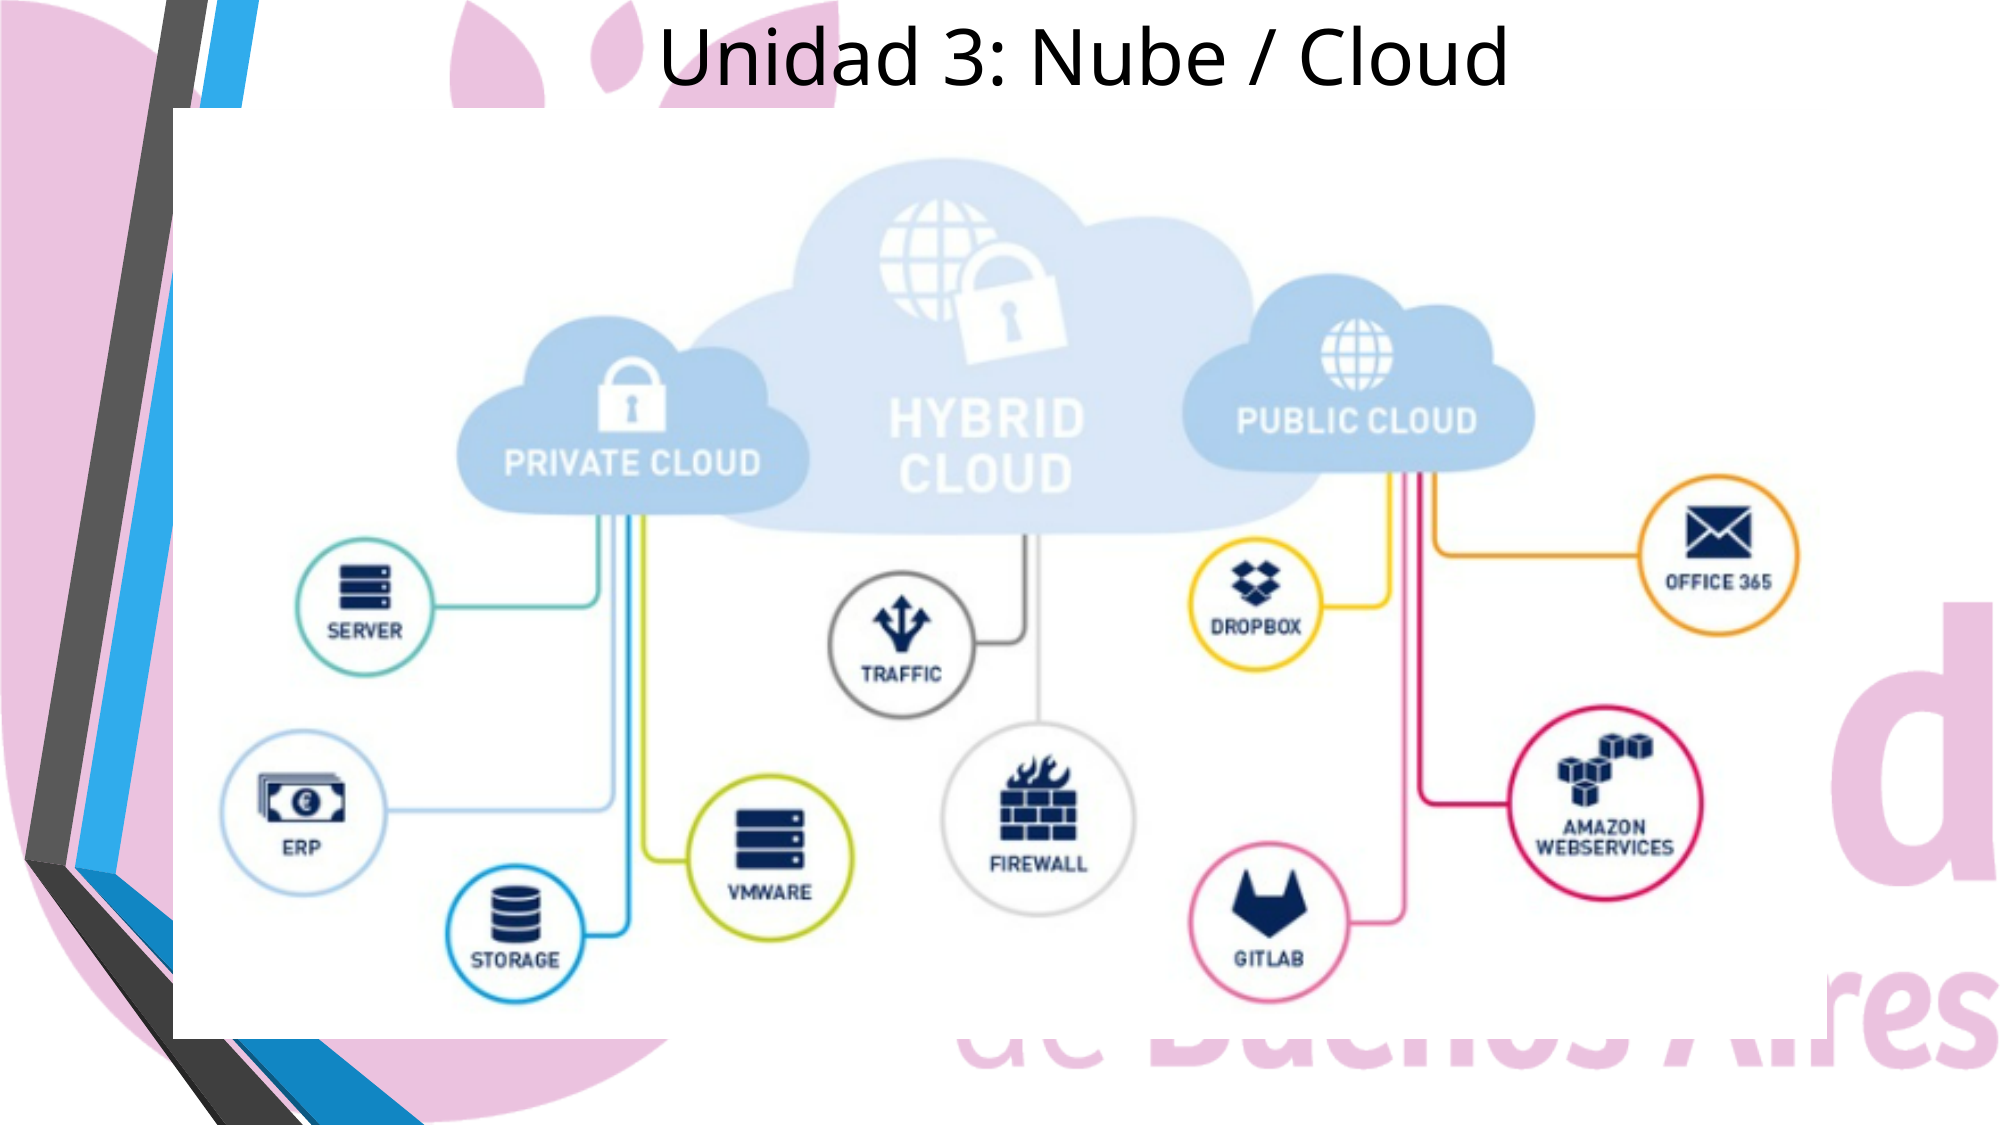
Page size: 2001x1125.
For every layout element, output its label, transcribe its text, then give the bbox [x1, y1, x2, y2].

picture [173, 108, 1827, 1041]
title Unidad 3: Nube / Cloud [225, 0, 1869, 109]
